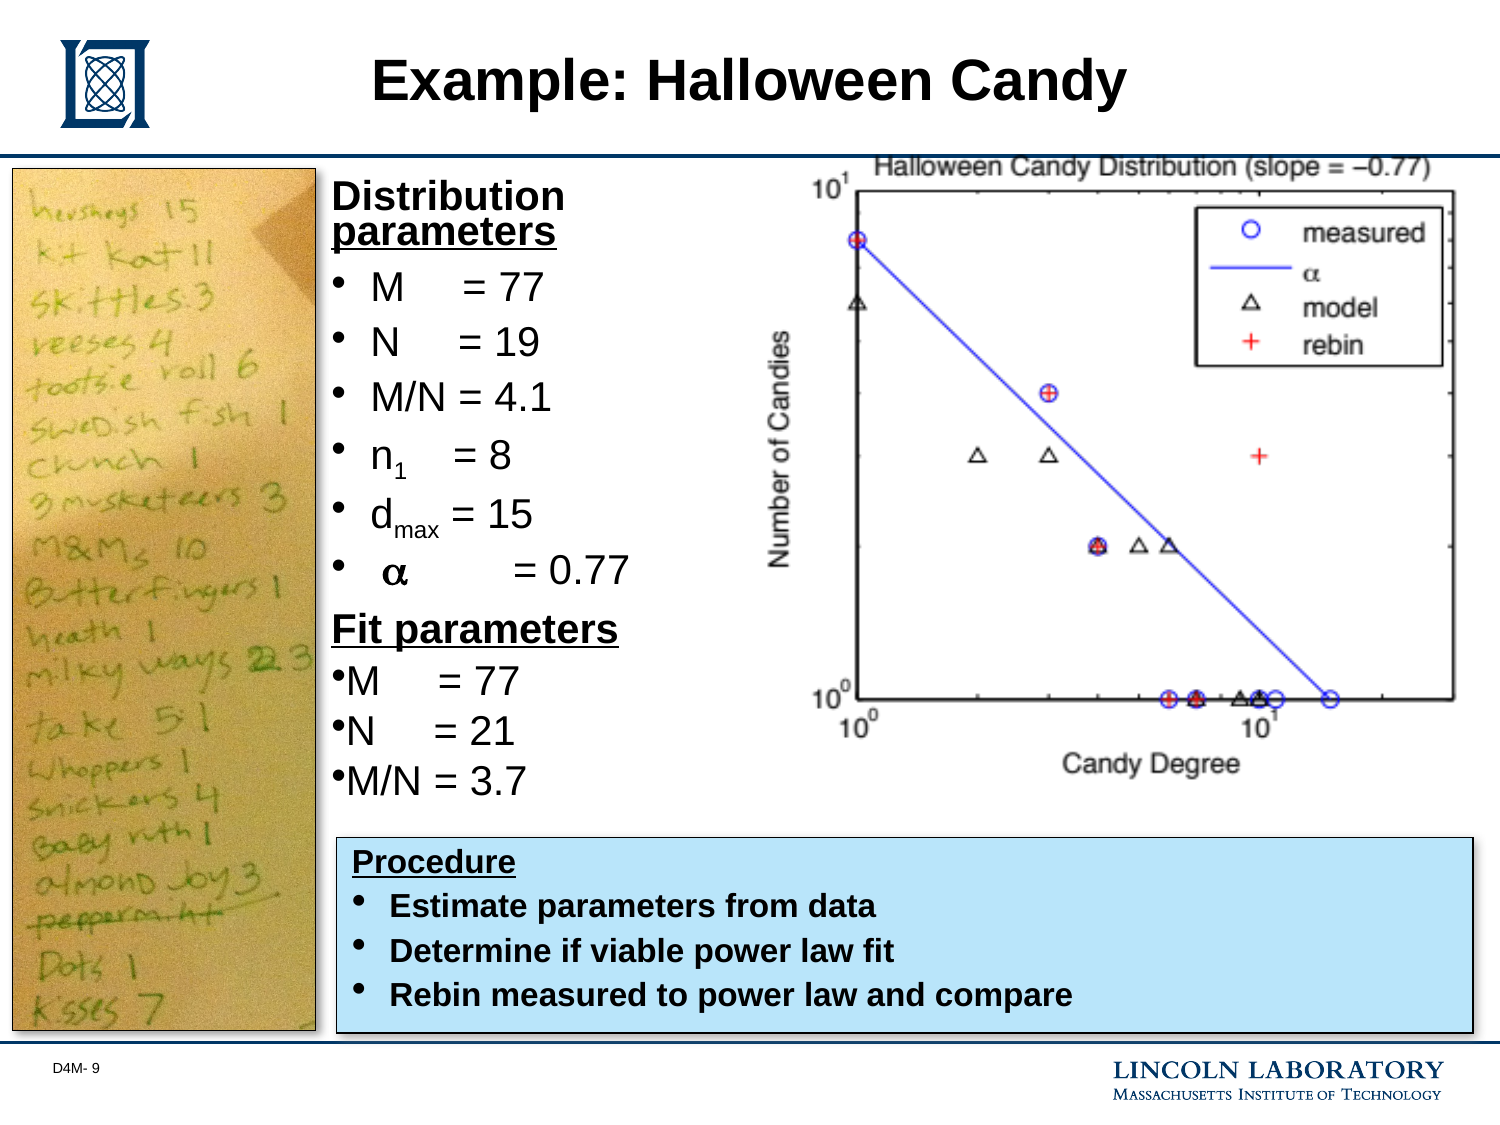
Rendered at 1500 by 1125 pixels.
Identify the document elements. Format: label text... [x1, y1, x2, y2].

title Example: Halloween Candy [154, 16, 1346, 151]
list Distribution parameters M = 77 N = 19 M/N = 4.1 n1 = 8 dmax = 15 a = 0.77 Fit parameters M = 77 N = 21 M/N = 3.7 [326, 174, 759, 759]
picture [764, 151, 1463, 785]
picture [12, 168, 316, 1031]
picture [1111, 1061, 1444, 1100]
picture [60, 40, 150, 128]
text_box Procedure Estimate parameters from data Determine if viable power law fit Rebin measured to power law and compare [336, 837, 1474, 1034]
